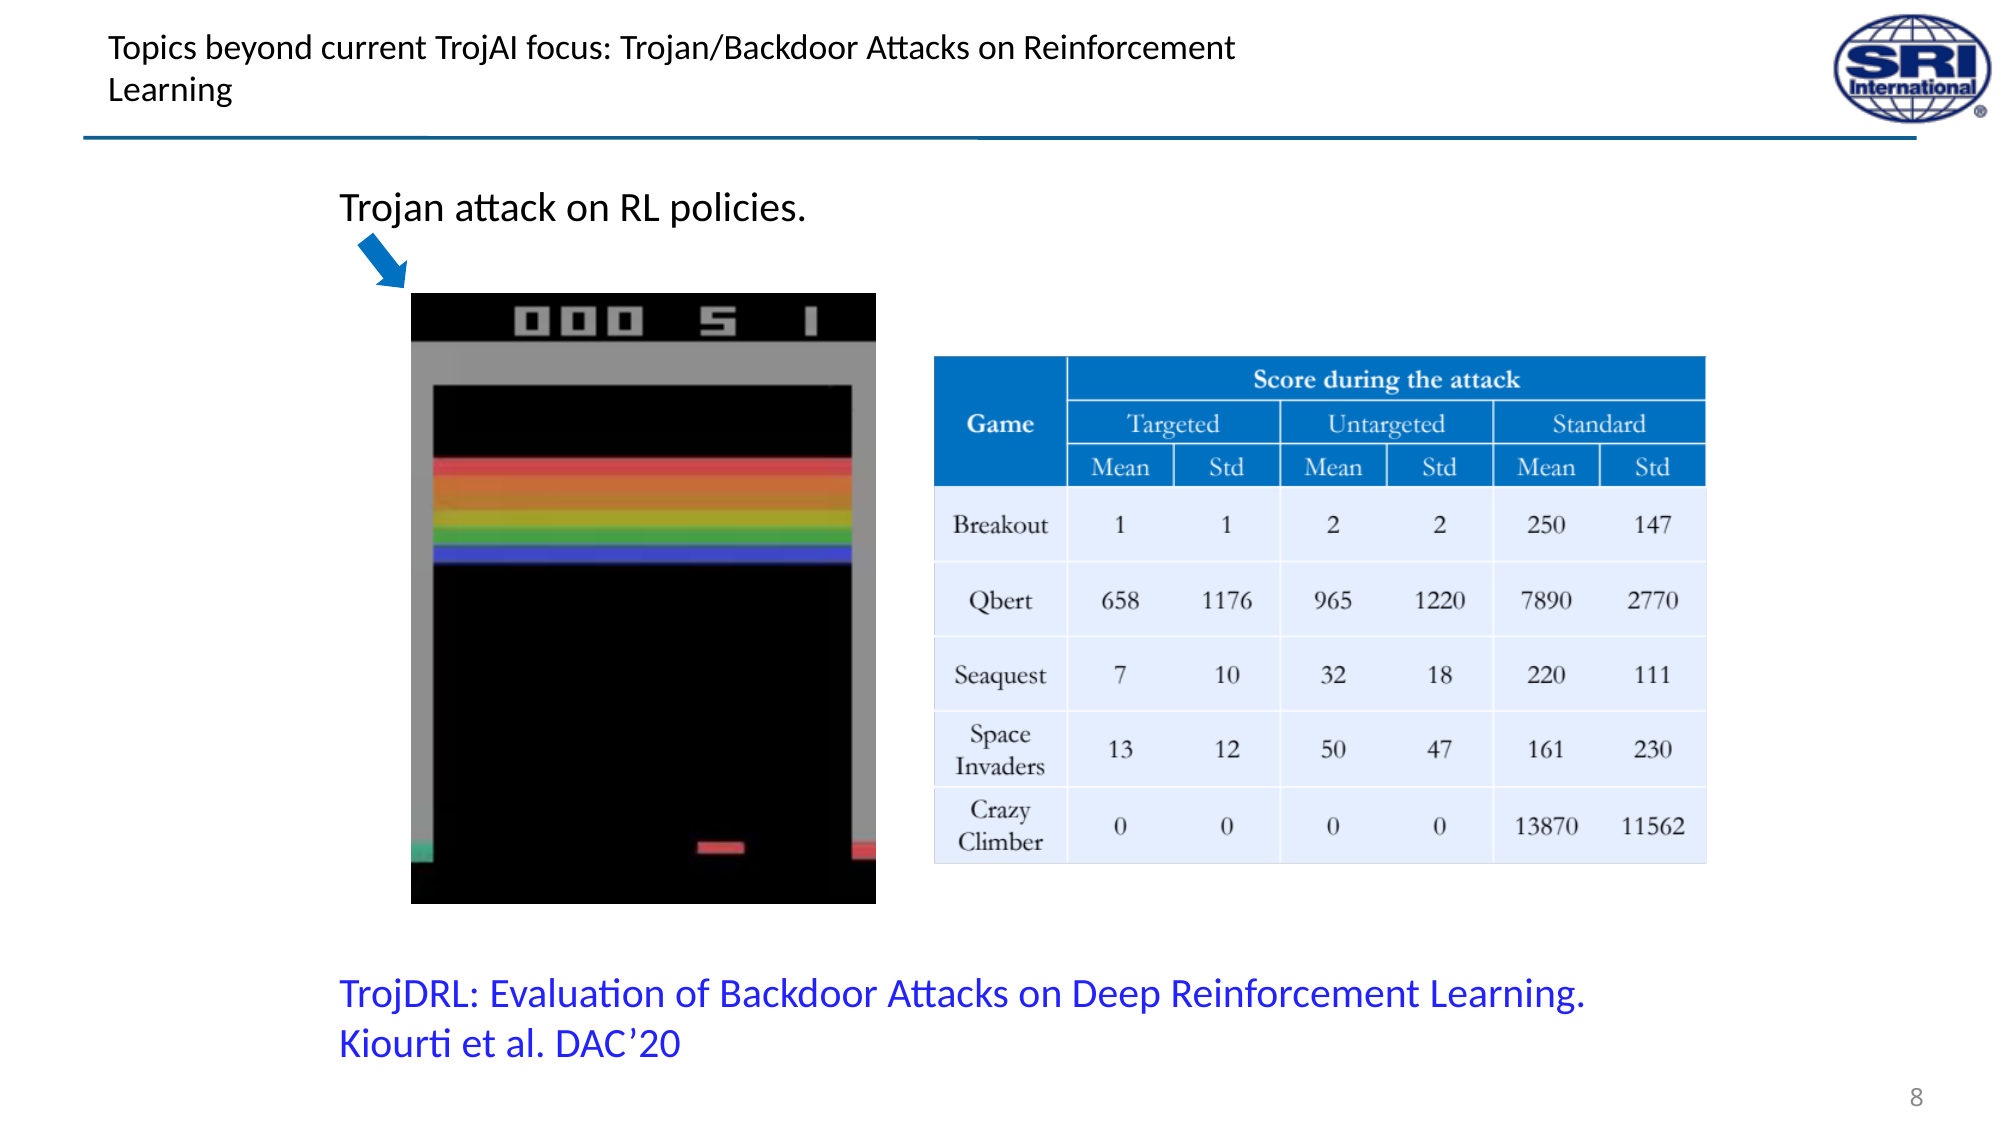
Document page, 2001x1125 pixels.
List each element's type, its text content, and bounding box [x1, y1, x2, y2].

text_box Trojan attack on RL policies. [324, 172, 1723, 238]
text_box [355, 230, 410, 291]
picture [933, 354, 1707, 872]
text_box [409, 292, 877, 905]
picture [1786, 7, 2001, 132]
title Topics beyond current TrojAI focus: Trojan/Backdoor Attacks on Reinforcement Learning [93, 16, 1348, 117]
text_box TrojDRL: Evaluation of Backdoor Attacks on Deep Reinforcement Learning. Kiourti et al. DAC’20 [324, 958, 1723, 1074]
slide_number 8 [1772, 1074, 1939, 1123]
